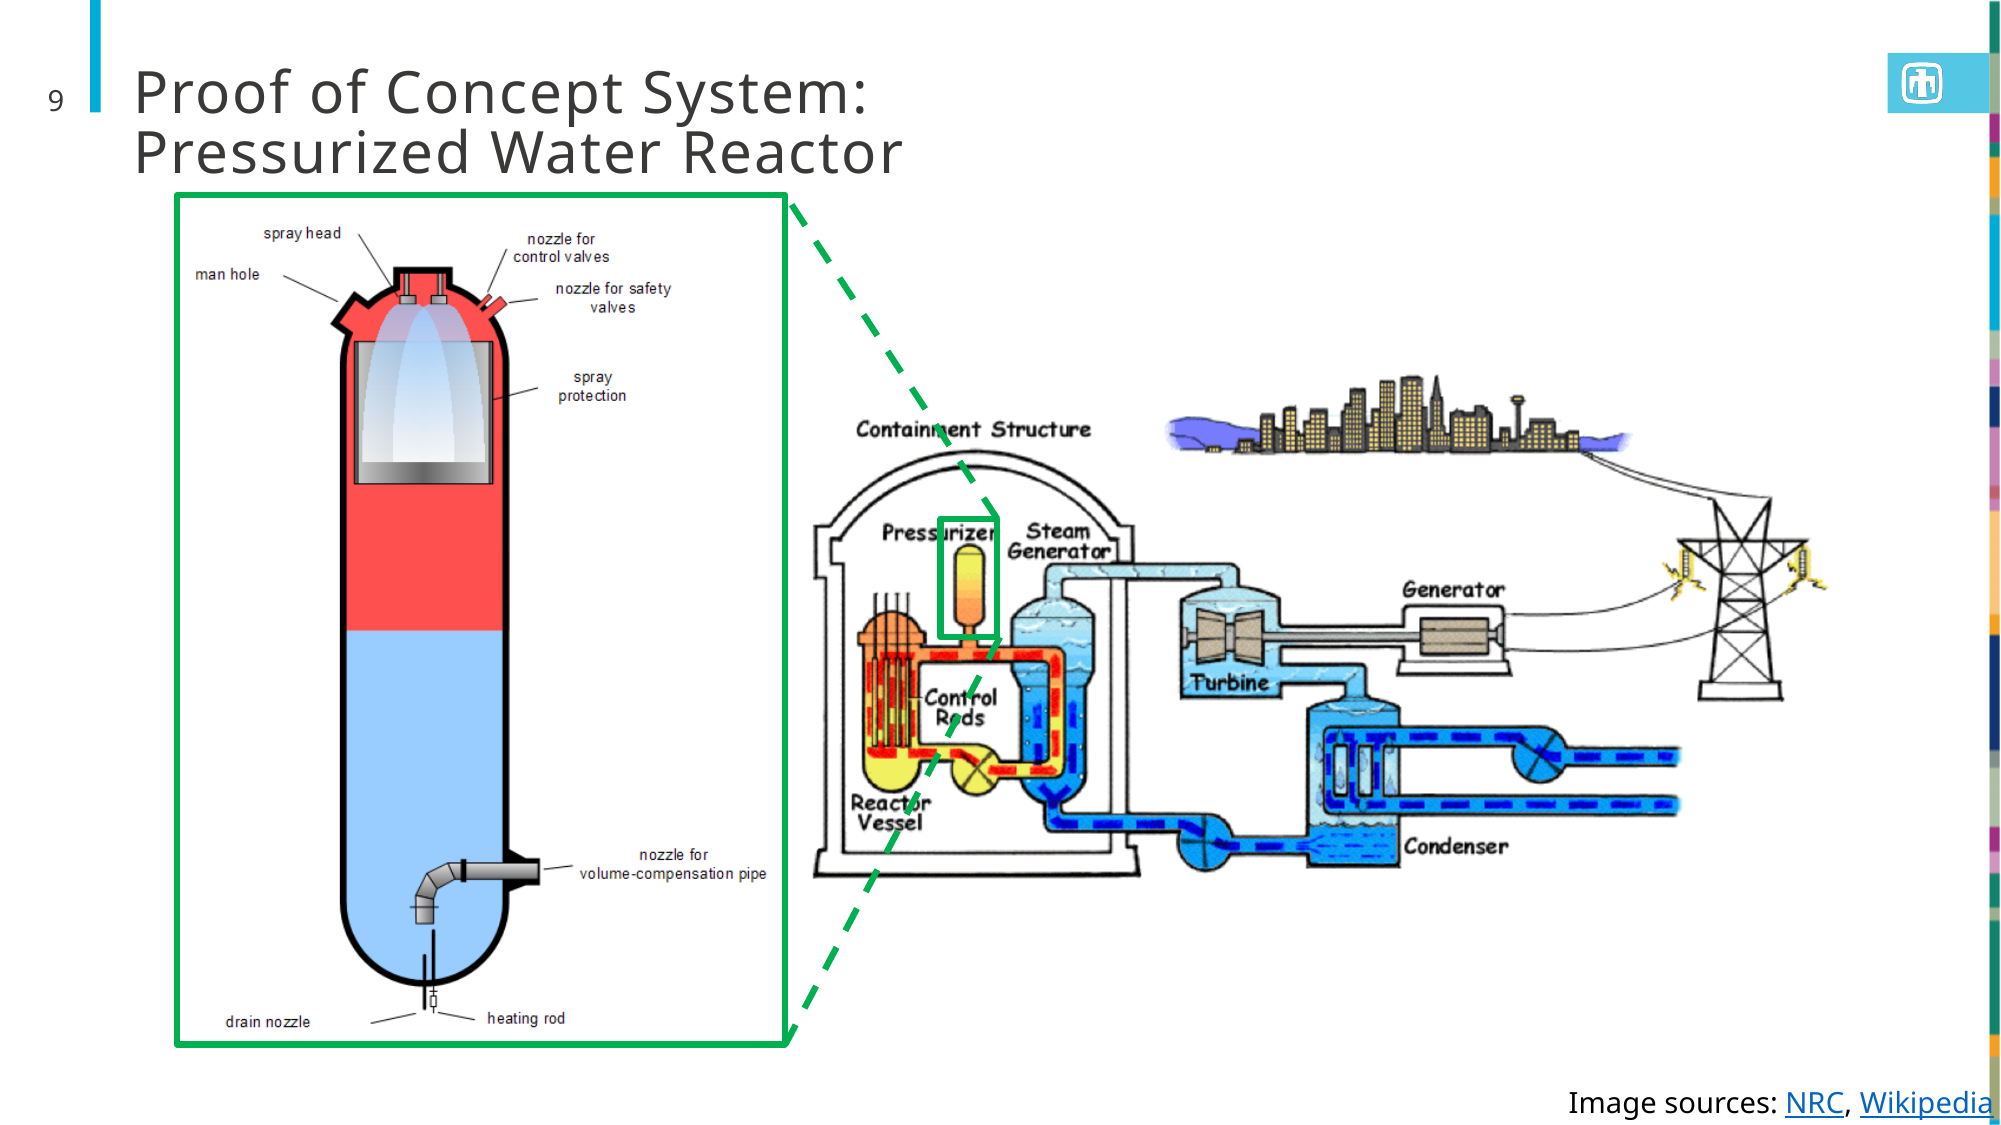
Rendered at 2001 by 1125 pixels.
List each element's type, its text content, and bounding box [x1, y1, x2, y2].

text_box Image sources: NRC, Wikipedia [1553, 1077, 2000, 1125]
picture [793, 366, 1837, 889]
picture [195, 222, 768, 1033]
text_box [176, 194, 786, 1046]
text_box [784, 194, 998, 520]
picture [1990, 1, 1999, 215]
picture [1901, 62, 1944, 104]
slide_number 9 [10, 71, 80, 132]
title Proof of Concept System: Pressurized Water Reactor [118, 58, 1769, 153]
picture [1990, 330, 1999, 1077]
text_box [784, 636, 1001, 1046]
